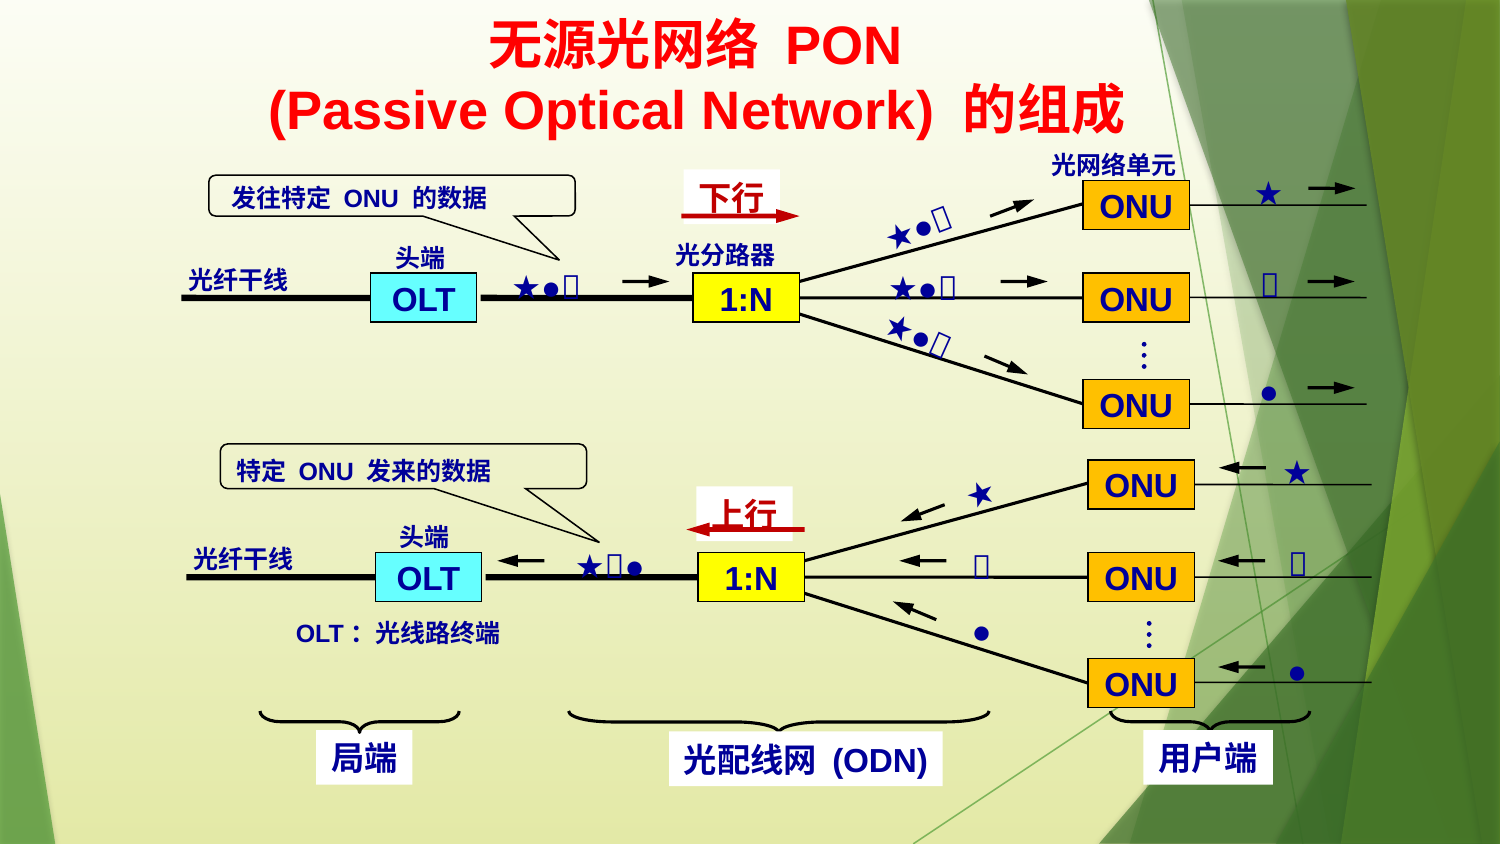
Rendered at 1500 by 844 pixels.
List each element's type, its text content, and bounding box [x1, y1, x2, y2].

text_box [177, 443, 1373, 709]
text_box 无源光网络 PON (Passive Optical Network) 的组成 [68, 48, 1323, 147]
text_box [226, 717, 1344, 788]
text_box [172, 141, 1368, 429]
